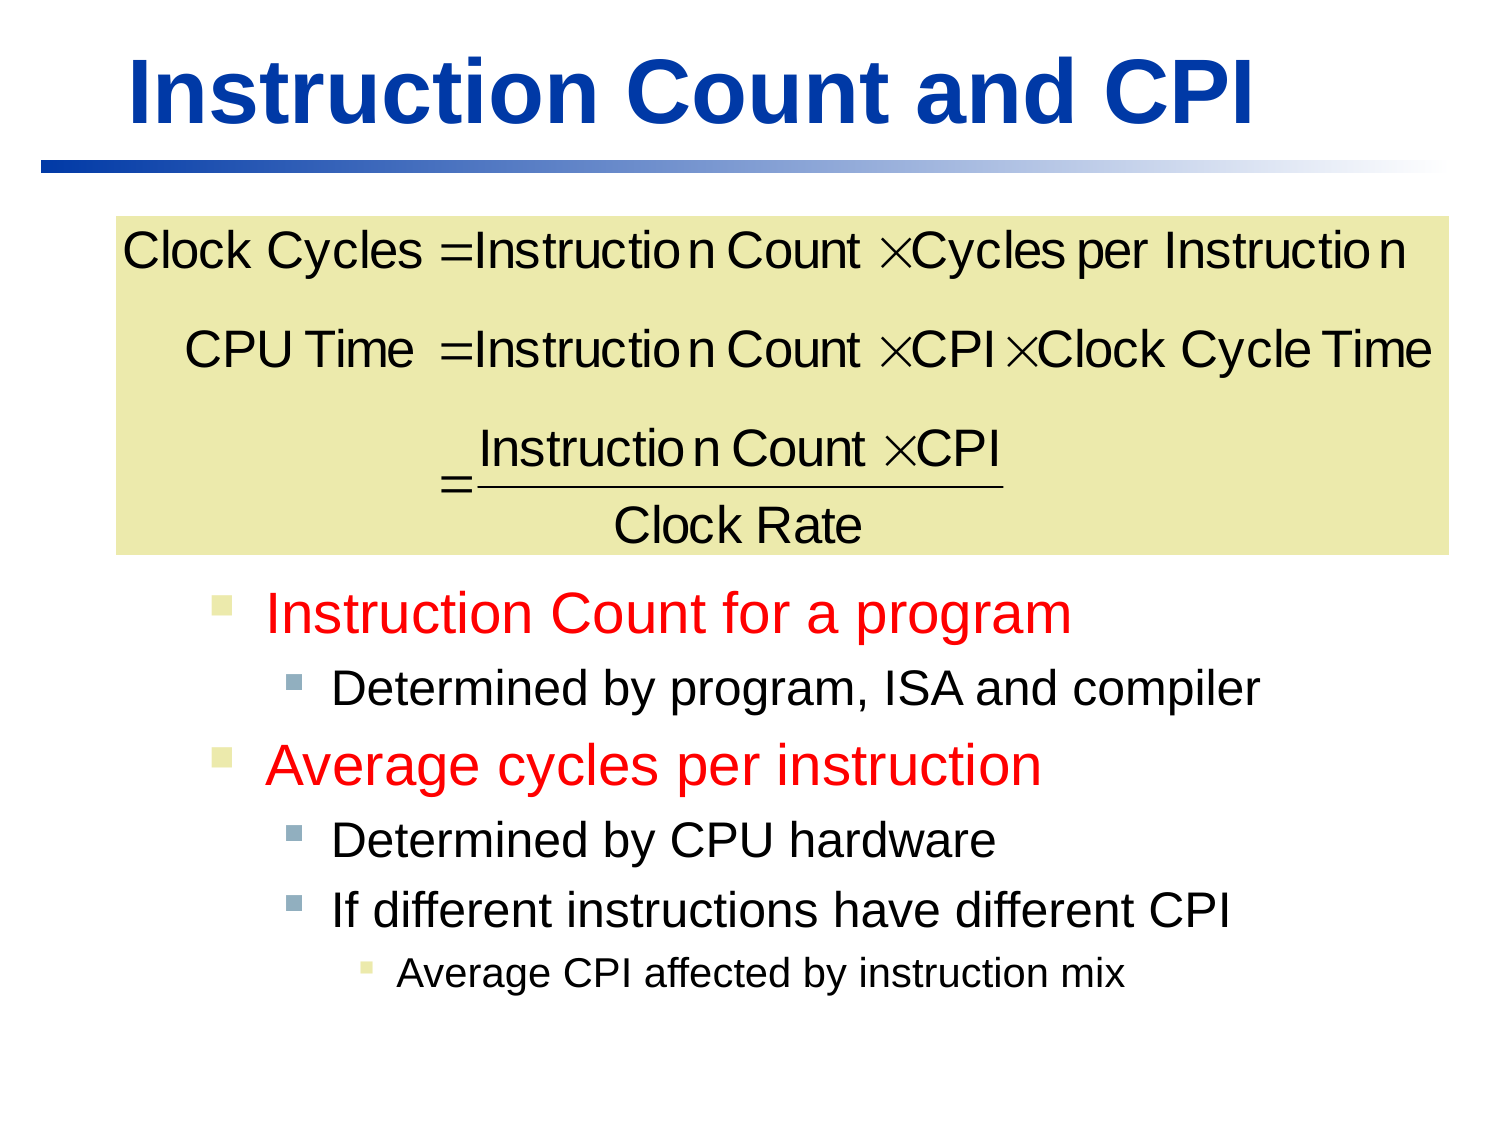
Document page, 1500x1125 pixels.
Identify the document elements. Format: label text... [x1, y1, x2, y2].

list Instruction Count for a program Determined by program, ISA and compiler Average cycles per instruction Determined by CPU hardware If different instructions have different CPI Average CPI affected by instruction mix [193, 567, 1469, 1024]
title Instruction Count and CPI [112, 23, 1468, 149]
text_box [115, 216, 1450, 556]
